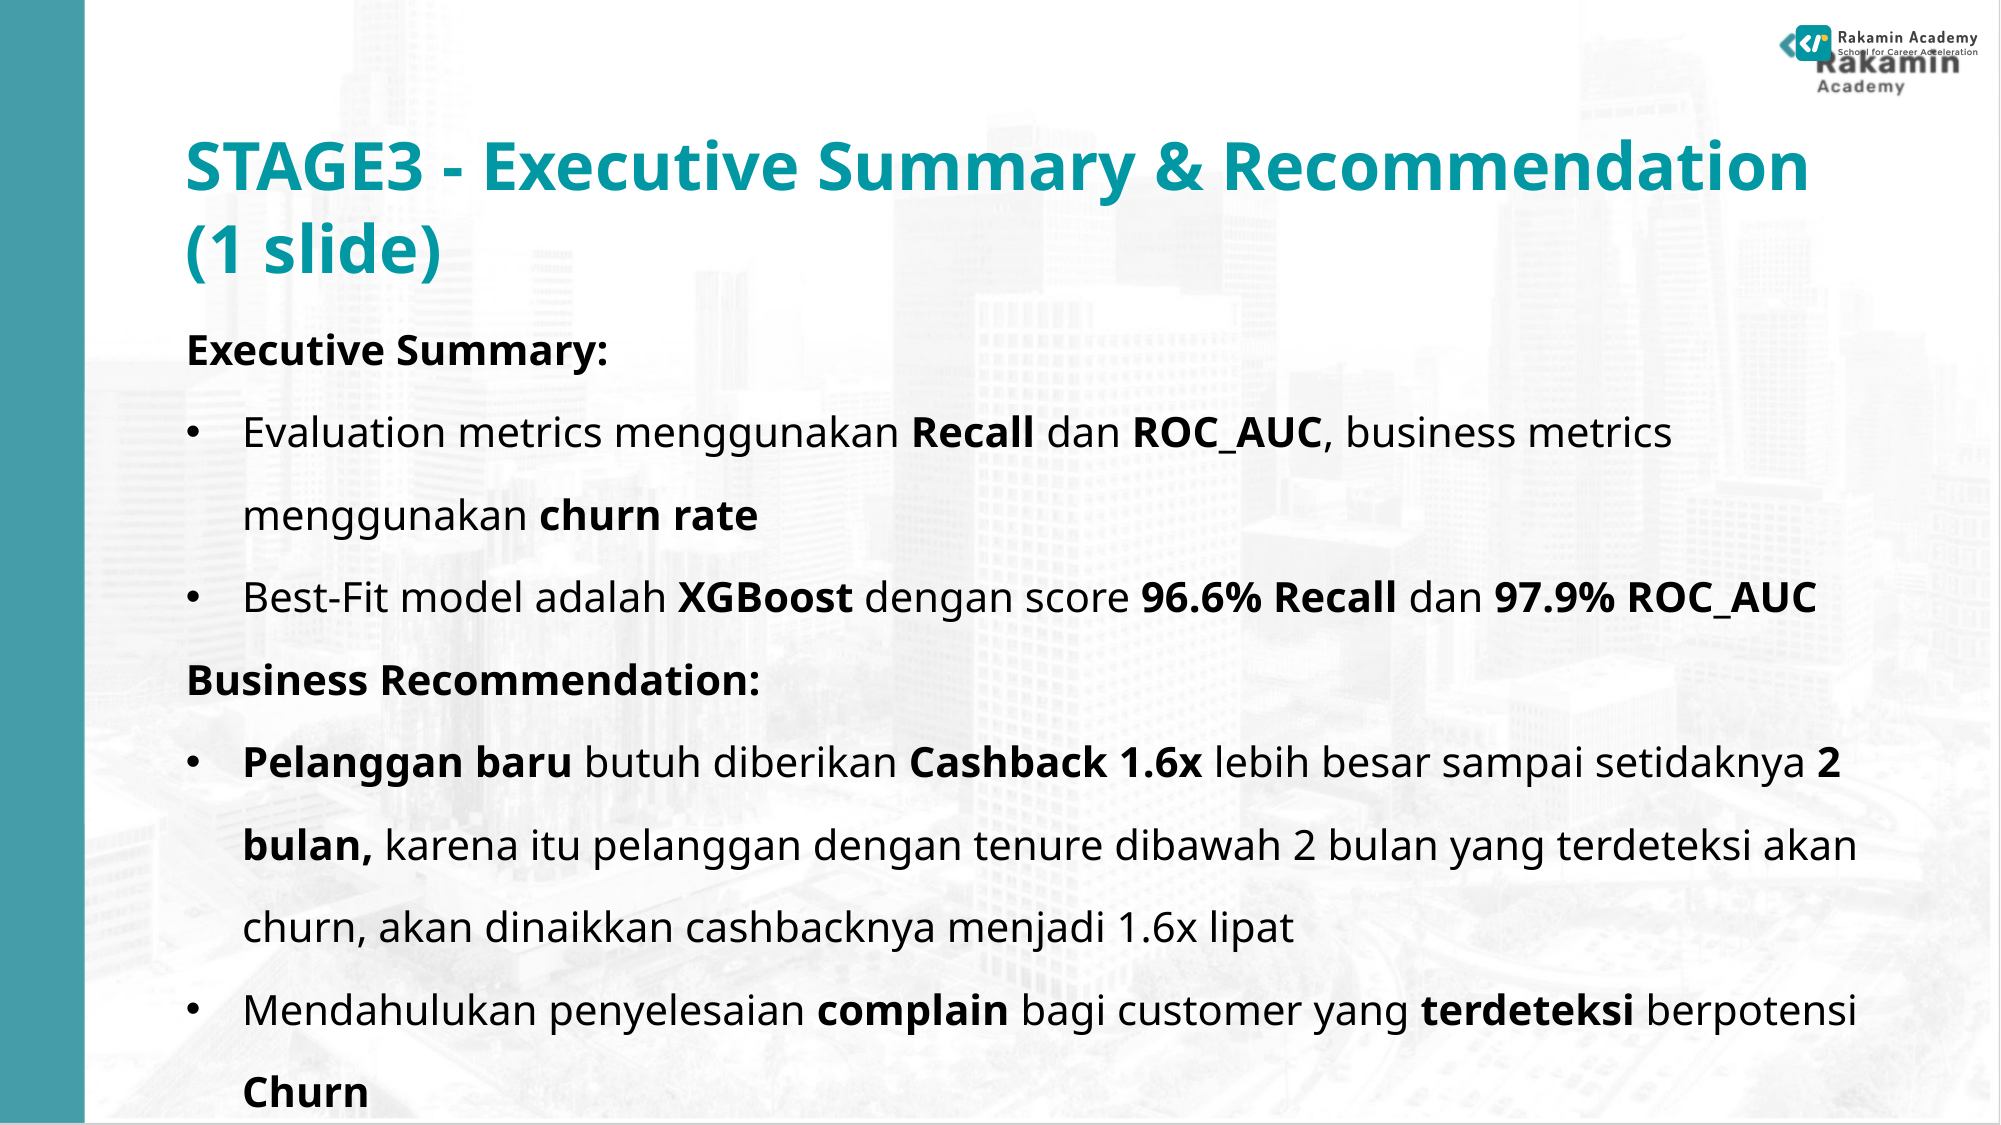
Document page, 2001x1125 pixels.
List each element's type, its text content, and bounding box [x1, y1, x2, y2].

picture [0, 0, 2001, 1125]
text_box Executive Summary: Evaluation metrics menggunakan Recall dan ROC_AUC, business metrics menggunakan churn rate Best-Fit model adalah XGBoost dengan score 96.6% Recall dan 97.9% ROC_AUC Business Recommendation: Pelanggan baru butuh diberikan Cashback 1.6x lebih besar sampai setidaknya 2 bulan, karena itu pelanggan dengan tenure dibawah 2 bulan yang terdeteksi akan churn, akan dinaikkan cashbacknya menjadi 1.6x lipat Mendahulukan penyelesaian complain bagi customer yang terdeteksi berpotensi Churn [170, 283, 1899, 1057]
text_box STAGE3 - Executive Summary & Recommendation (1 slide) [170, 114, 1872, 283]
